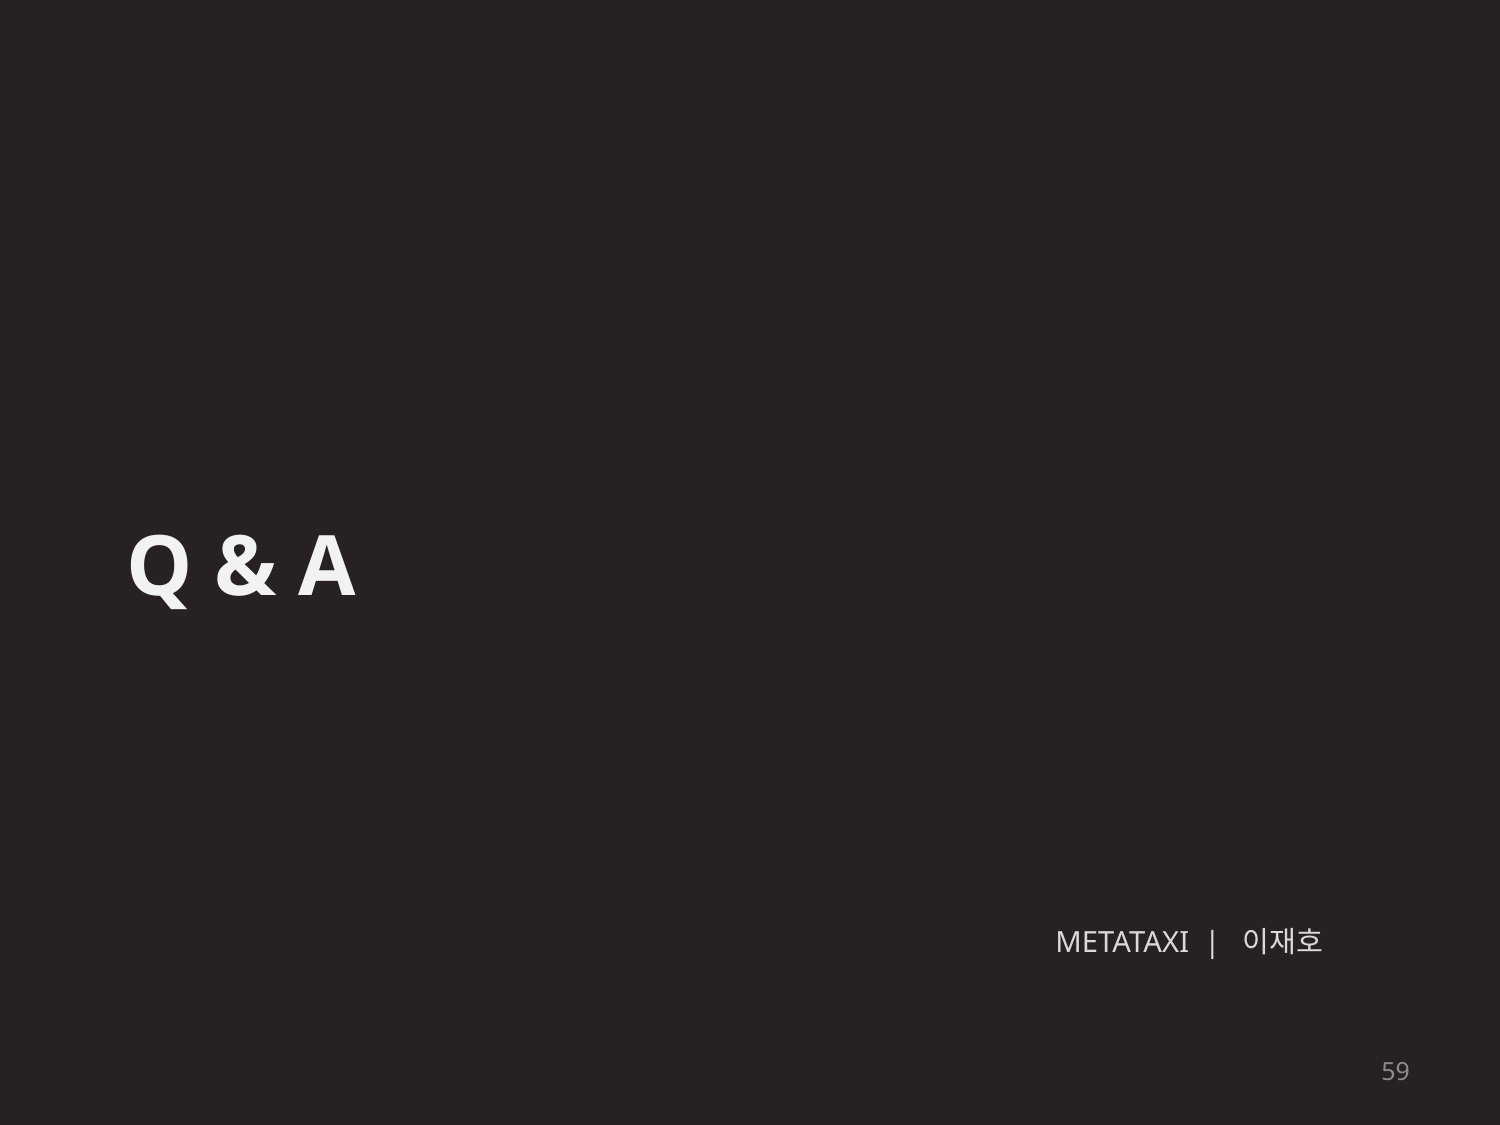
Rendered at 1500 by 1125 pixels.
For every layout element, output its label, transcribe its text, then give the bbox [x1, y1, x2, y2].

slide_number 59 [1074, 1042, 1425, 1103]
text_box Q & A [112, 504, 659, 620]
text_box METATAXI | 이재호 [1040, 916, 1493, 966]
